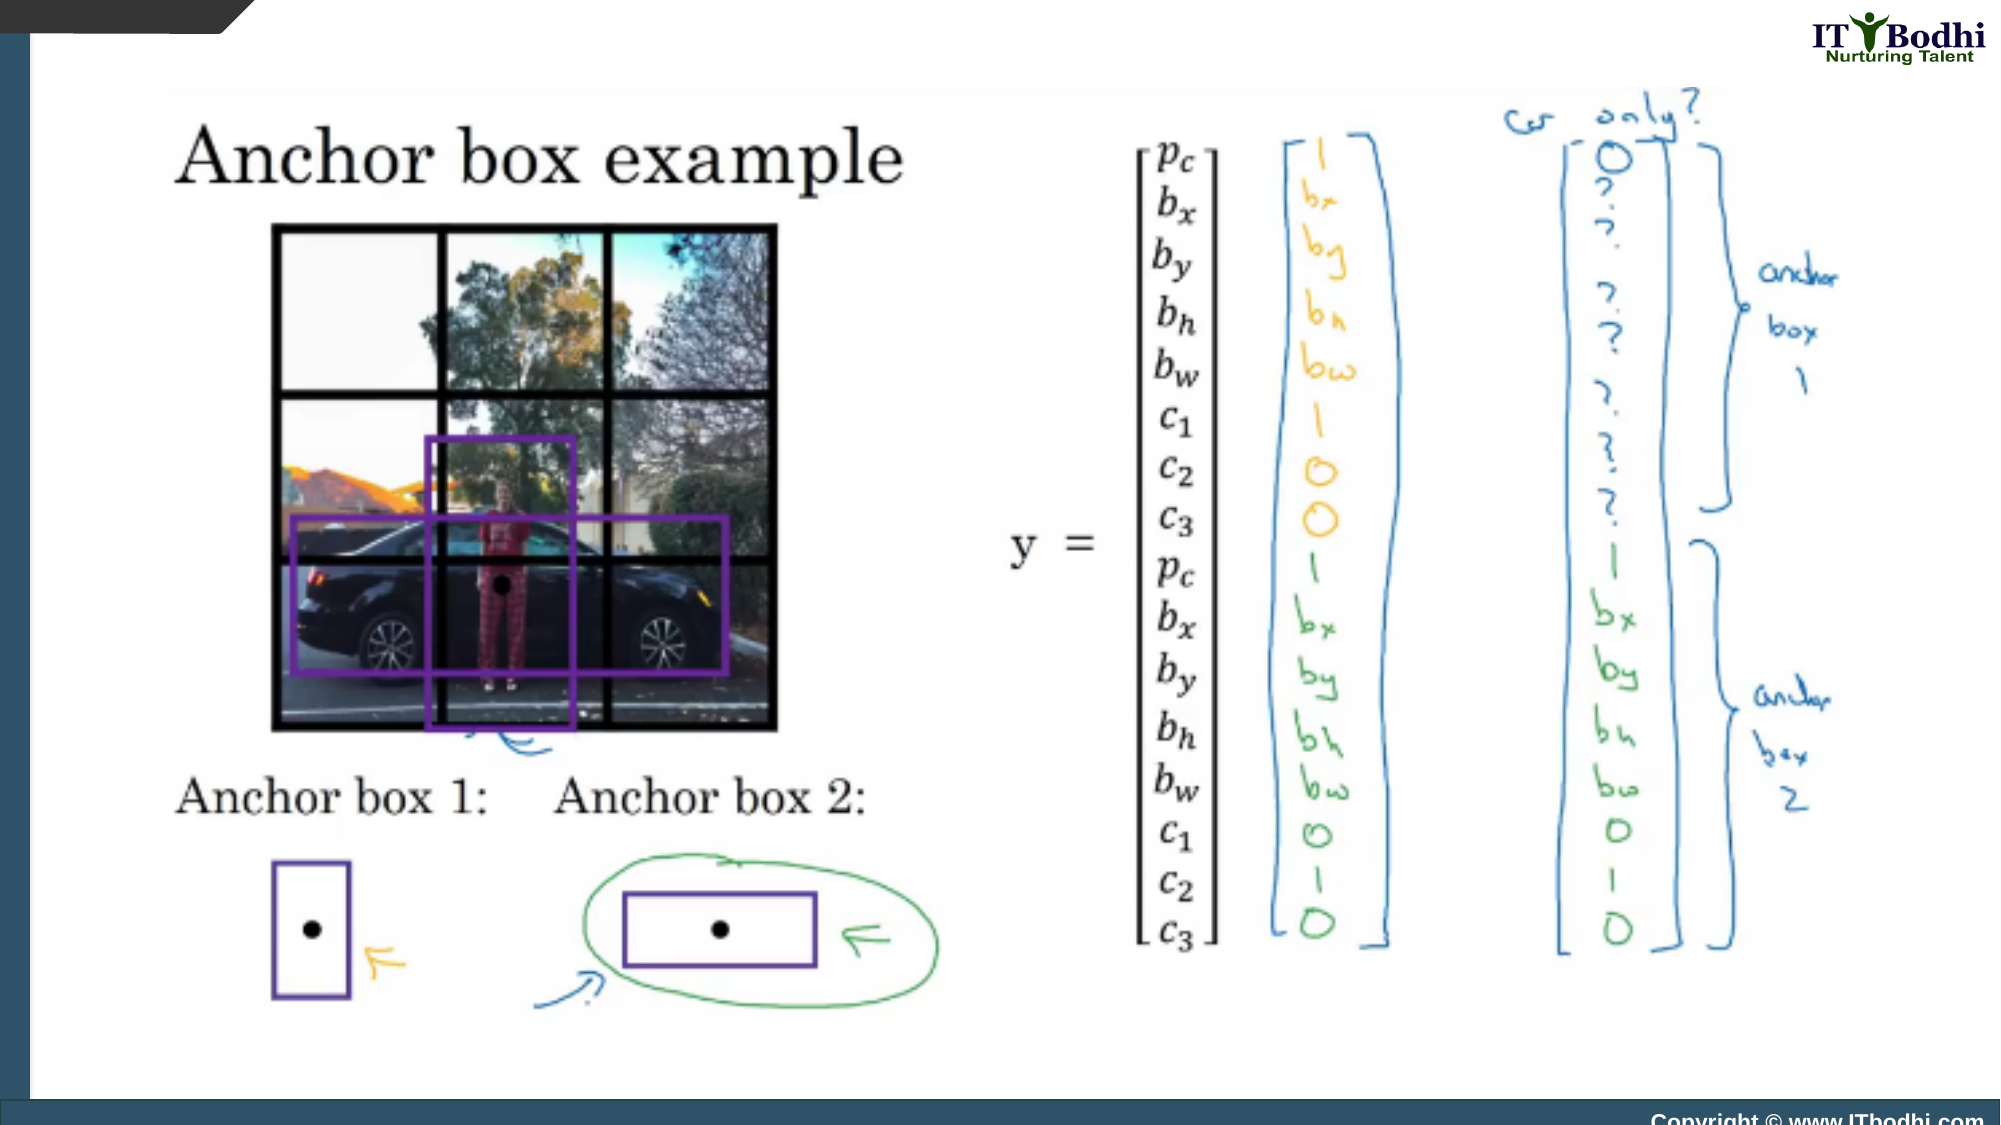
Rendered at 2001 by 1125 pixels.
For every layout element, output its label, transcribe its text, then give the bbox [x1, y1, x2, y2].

picture [1806, 8, 1991, 71]
picture [162, 87, 1857, 1023]
text_box Copyright © www.ITbodhi.com [0, 1100, 2000, 1125]
